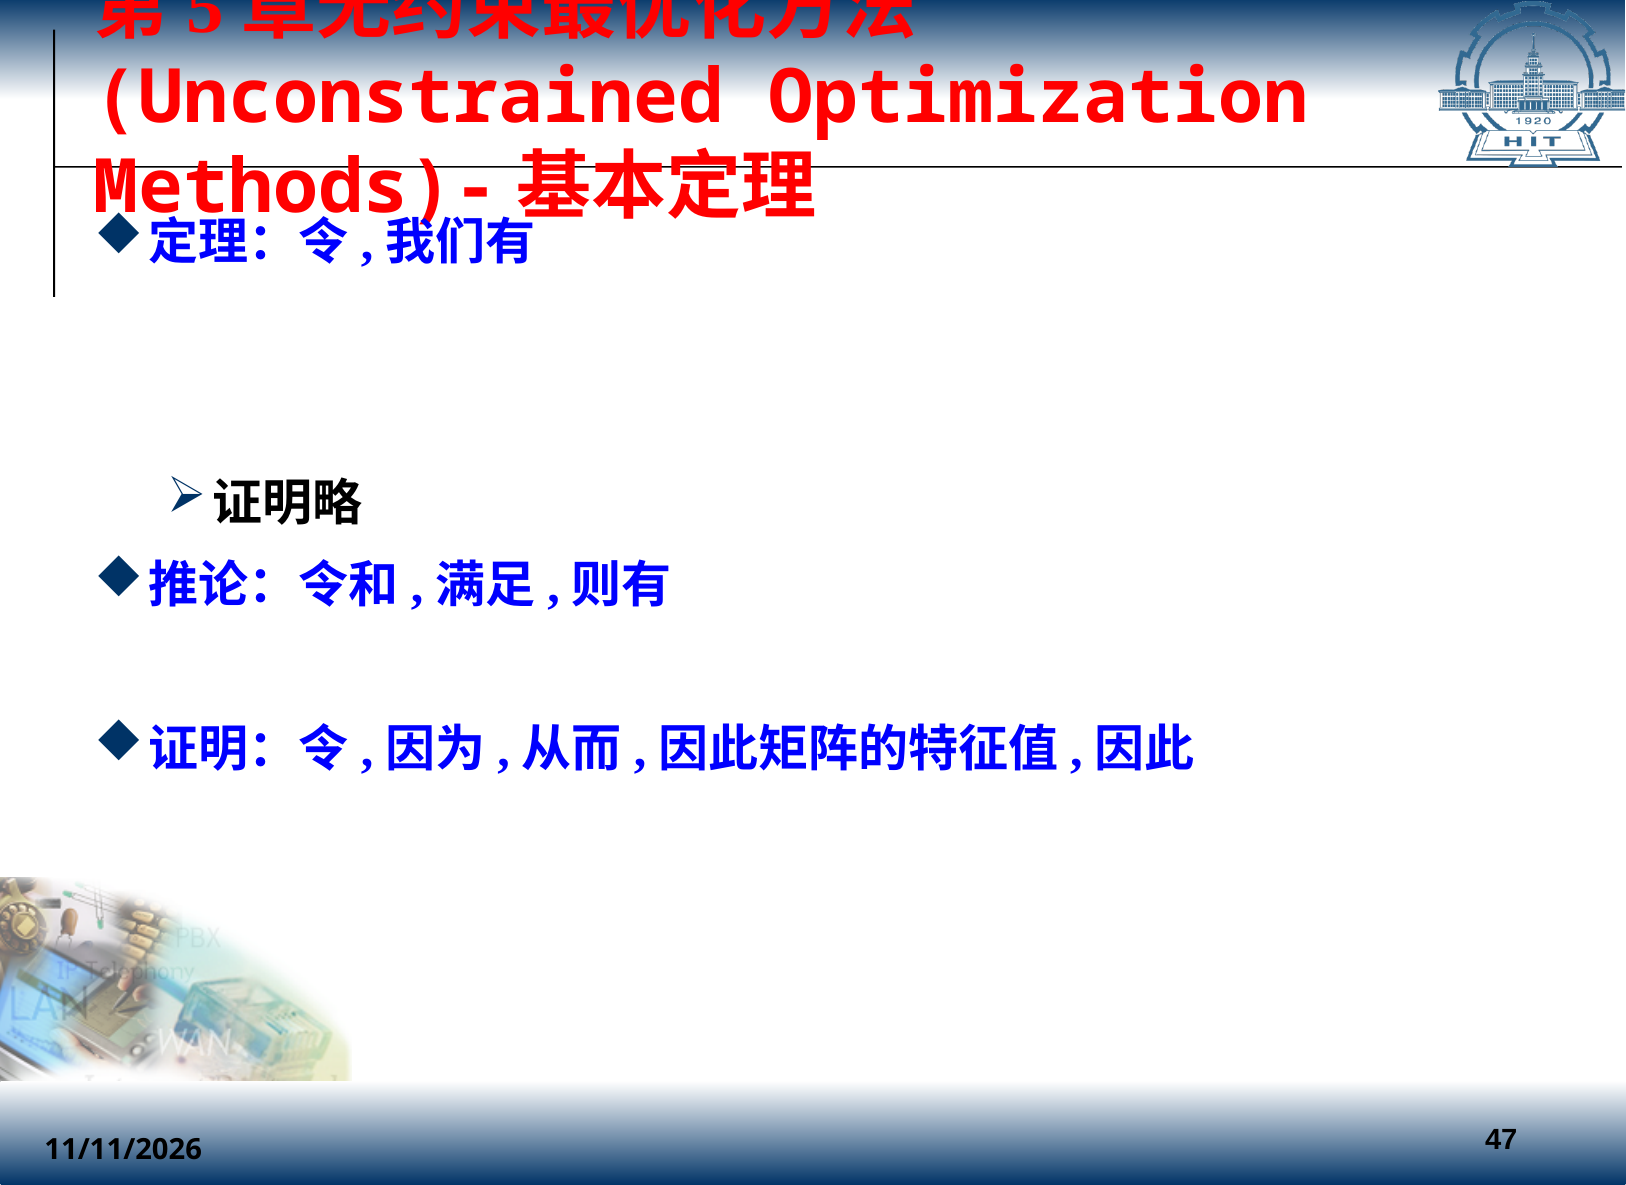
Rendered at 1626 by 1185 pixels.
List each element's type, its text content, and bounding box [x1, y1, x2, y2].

title 第5章无约束最优化方法(Unconstrained Optimization Methods)-基本定理 [78, 29, 1498, 155]
picture [1438, 1, 1626, 167]
picture [0, 877, 352, 1120]
